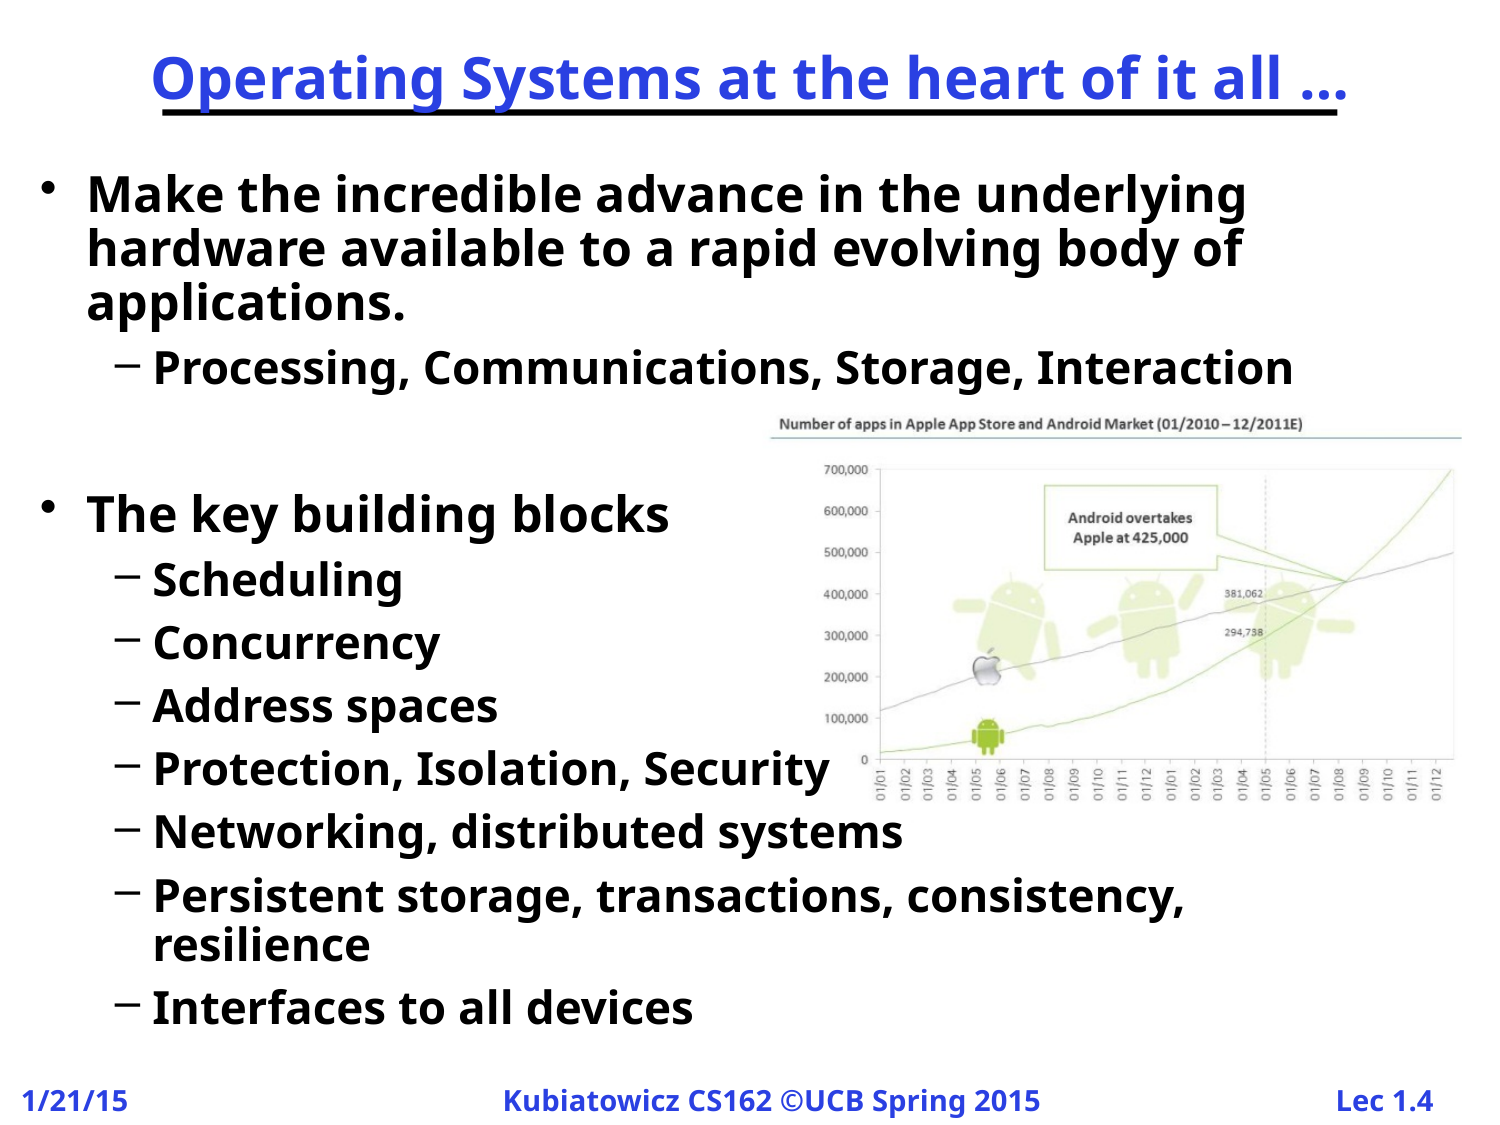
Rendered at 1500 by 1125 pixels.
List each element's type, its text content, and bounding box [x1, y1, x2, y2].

picture [762, 412, 1462, 826]
title Operating Systems at the heart of it all … [62, 37, 1438, 125]
list Make the incredible advance in the underlying hardware available to a rapid evolving body of applications. Processing, Communications, Storage, Interaction The key building blocks Scheduling Concurrency Address spaces Protection, Isolation, Security Networking, distributed systems Persistent storage, transactions, consistency, resilience Interfaces to all devices [24, 162, 1400, 1000]
